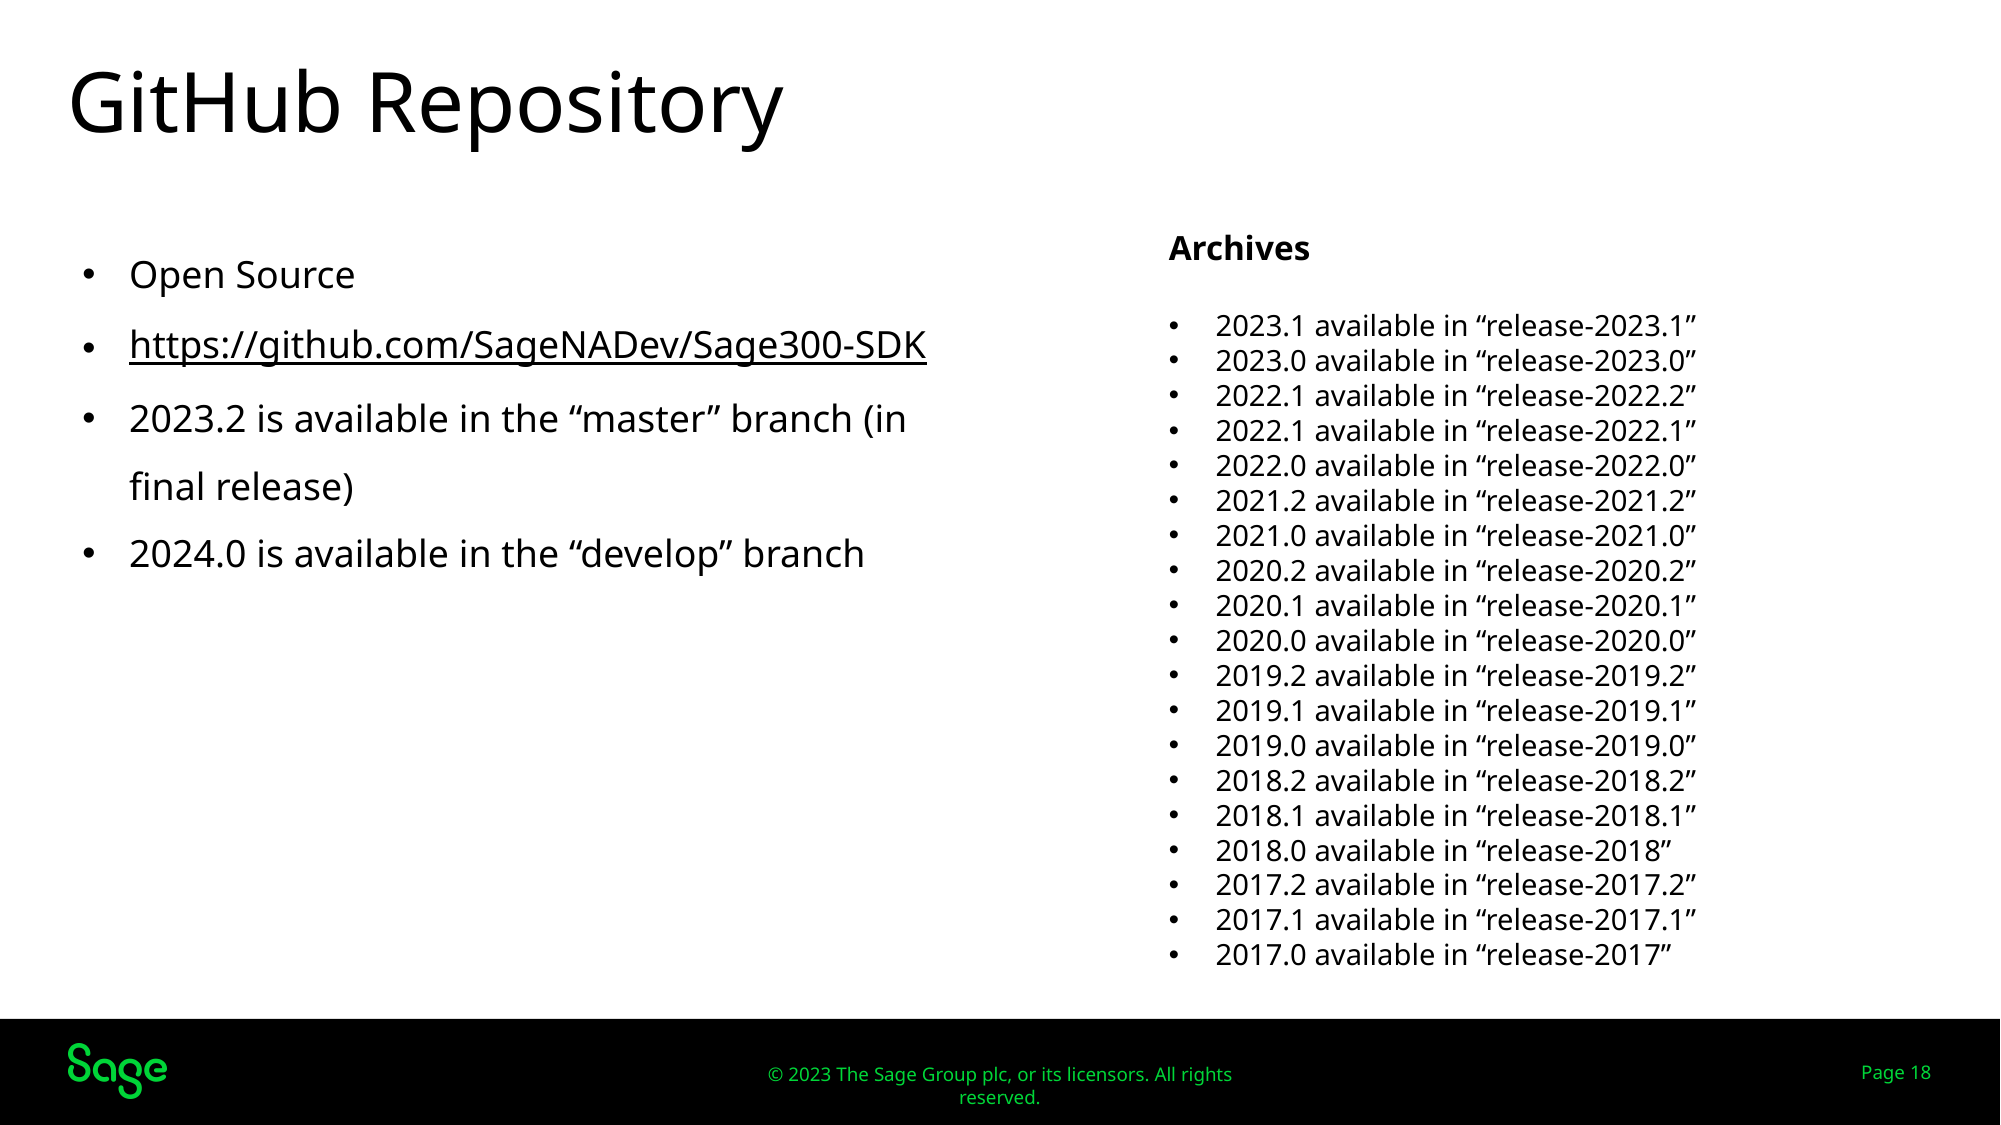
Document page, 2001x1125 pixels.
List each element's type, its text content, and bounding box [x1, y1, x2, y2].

picture [68, 1043, 167, 1099]
title GitHub Repository [67, 49, 1930, 147]
text_box Archives 2023.1 available in “release-2023.1” 2023.0 available in “release-2023.0” 2022.1 available in “release-2022.2” 2022.1 available in “release-2022.1” 2022.0 available in “release-2022.0” 2021.2 available in “release-2021.2” 2021.0 available in “release-2021.0” 2020.2 available in “release-2020.2” 2020.1 available in “release-2020.1” 2020.0 available in “release-2020.0” 2019.2 available in “release-2019.2” 2019.1 available in “release-2019.1” 2019.0 available in “release-2019.0” 2018.2 available in “release-2018.2” 2018.1 available in “release-2018.1” 2018.0 available in “release-2018” 2017.2 available in “release-2017.2” 2017.1 available in “release-2017.1” 2017.0 available in “release-2017” [1153, 220, 1838, 979]
slide_number Page 18 [1809, 1043, 1947, 1104]
text_box Open Source https://github.com/SageNADev/Sage300-SDK 2023.2 is available in the “master” branch (in final release) 2024.0 is available in the “develop” branch [67, 221, 1000, 650]
